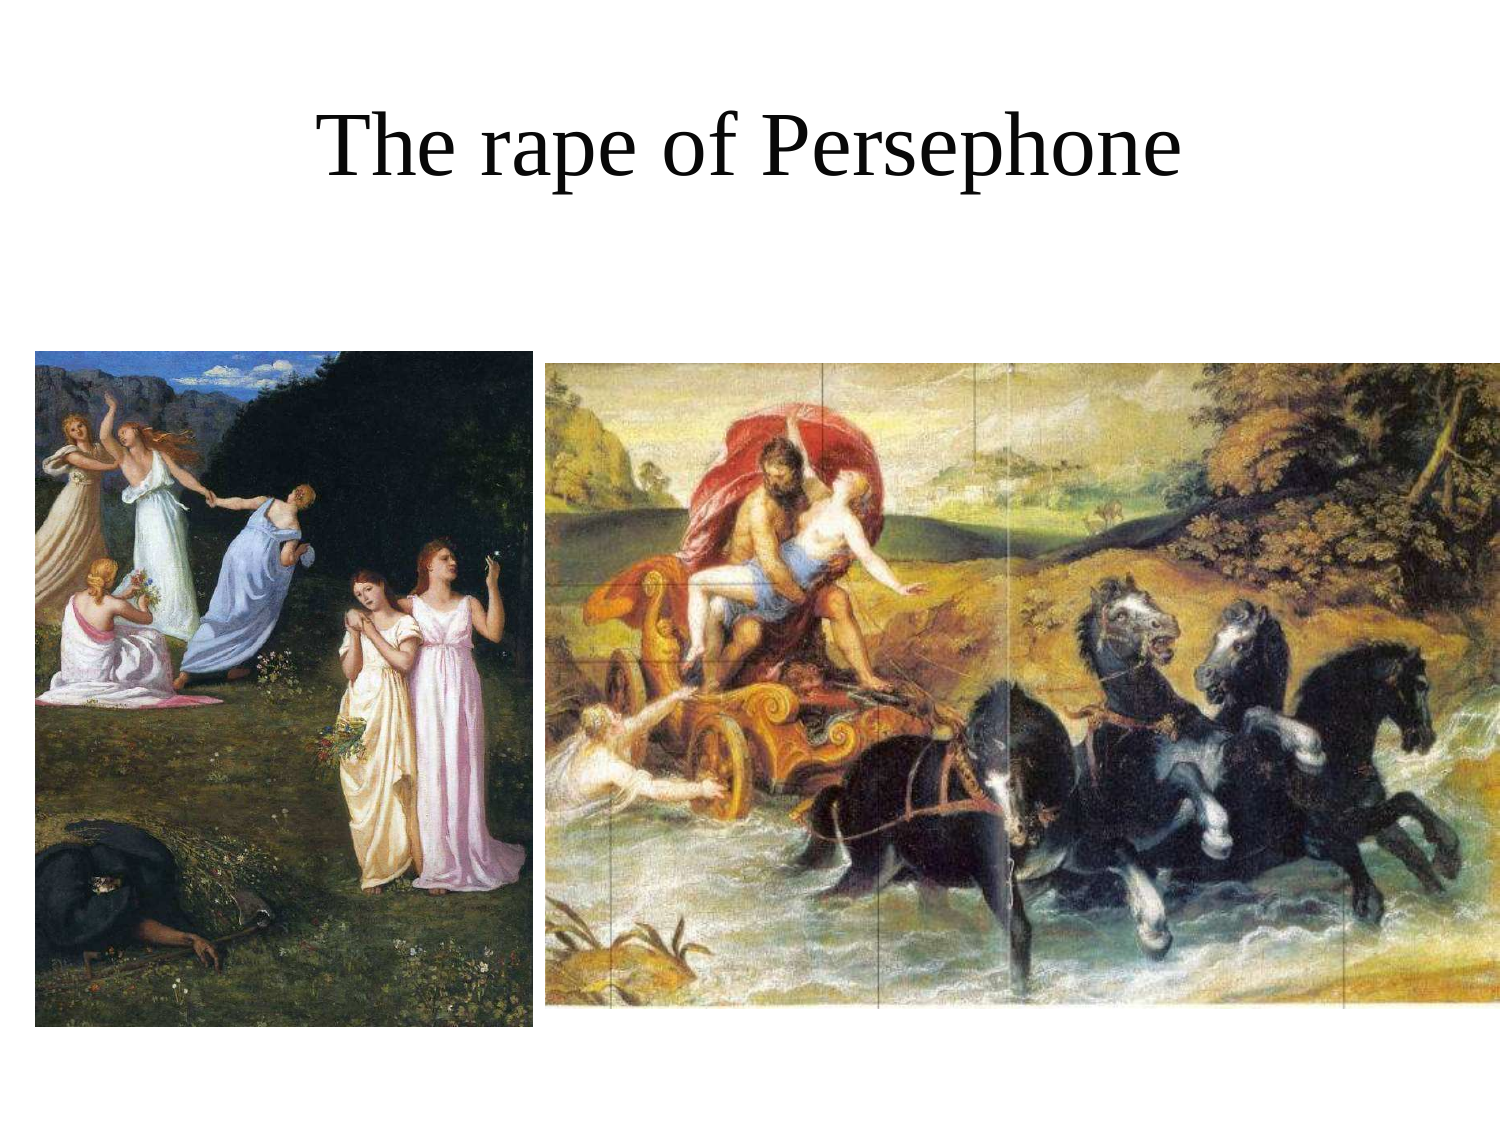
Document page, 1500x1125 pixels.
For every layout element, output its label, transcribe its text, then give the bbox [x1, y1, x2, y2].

title The rape of Persephone [75, 45, 1425, 233]
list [34, 351, 533, 1027]
picture [544, 363, 1500, 1009]
